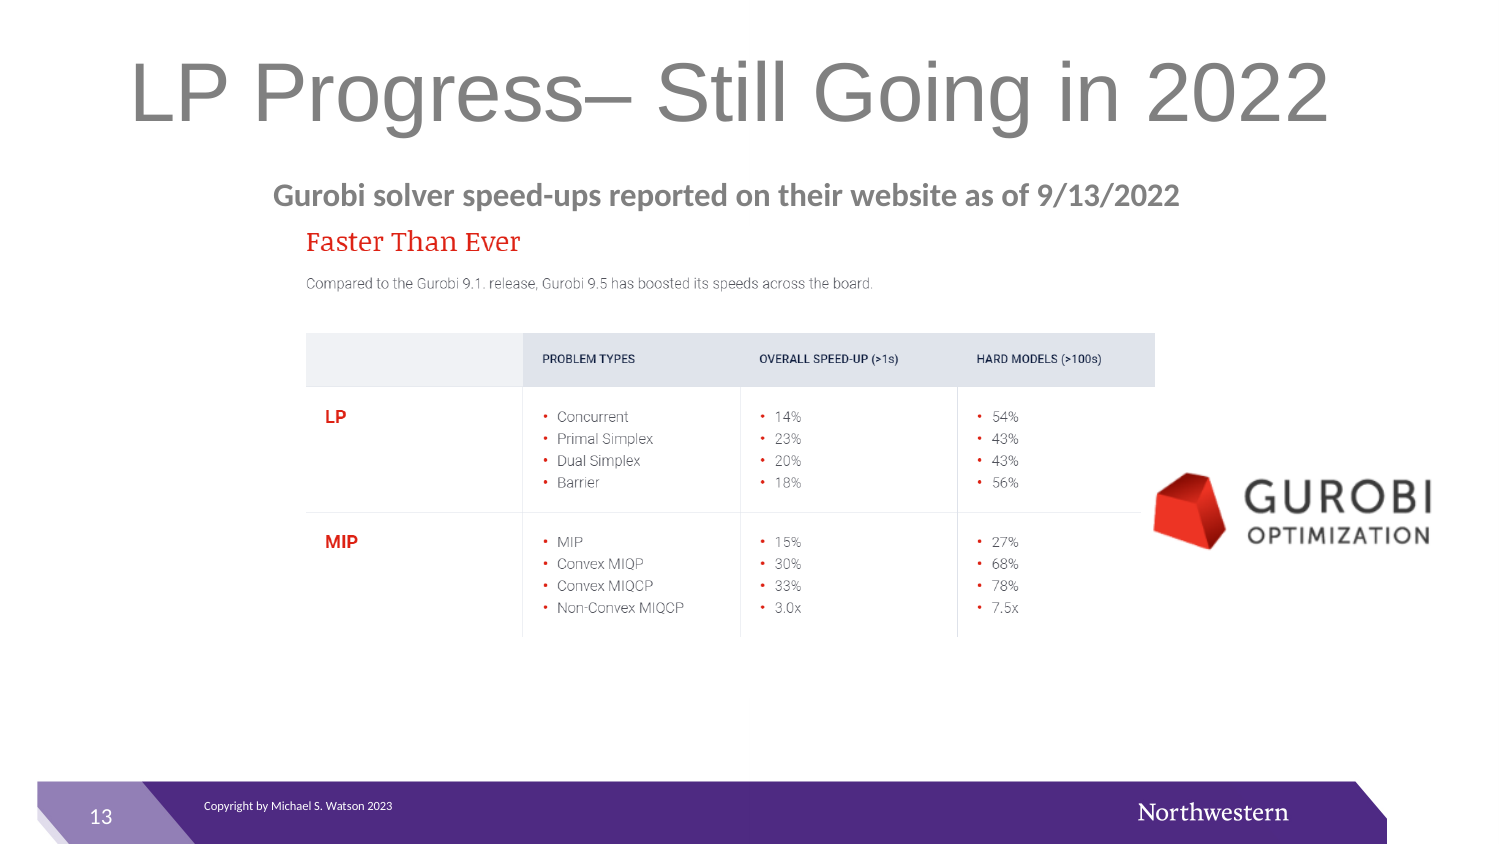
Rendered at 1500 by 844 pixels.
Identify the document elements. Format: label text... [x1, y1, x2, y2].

title LP Progress– Still Going in 2022 [55, 17, 1406, 158]
picture [0, 0, 1499, 844]
text_box Gurobi solver speed-ups reported on their website as of 9/13/2022 [253, 160, 1247, 227]
